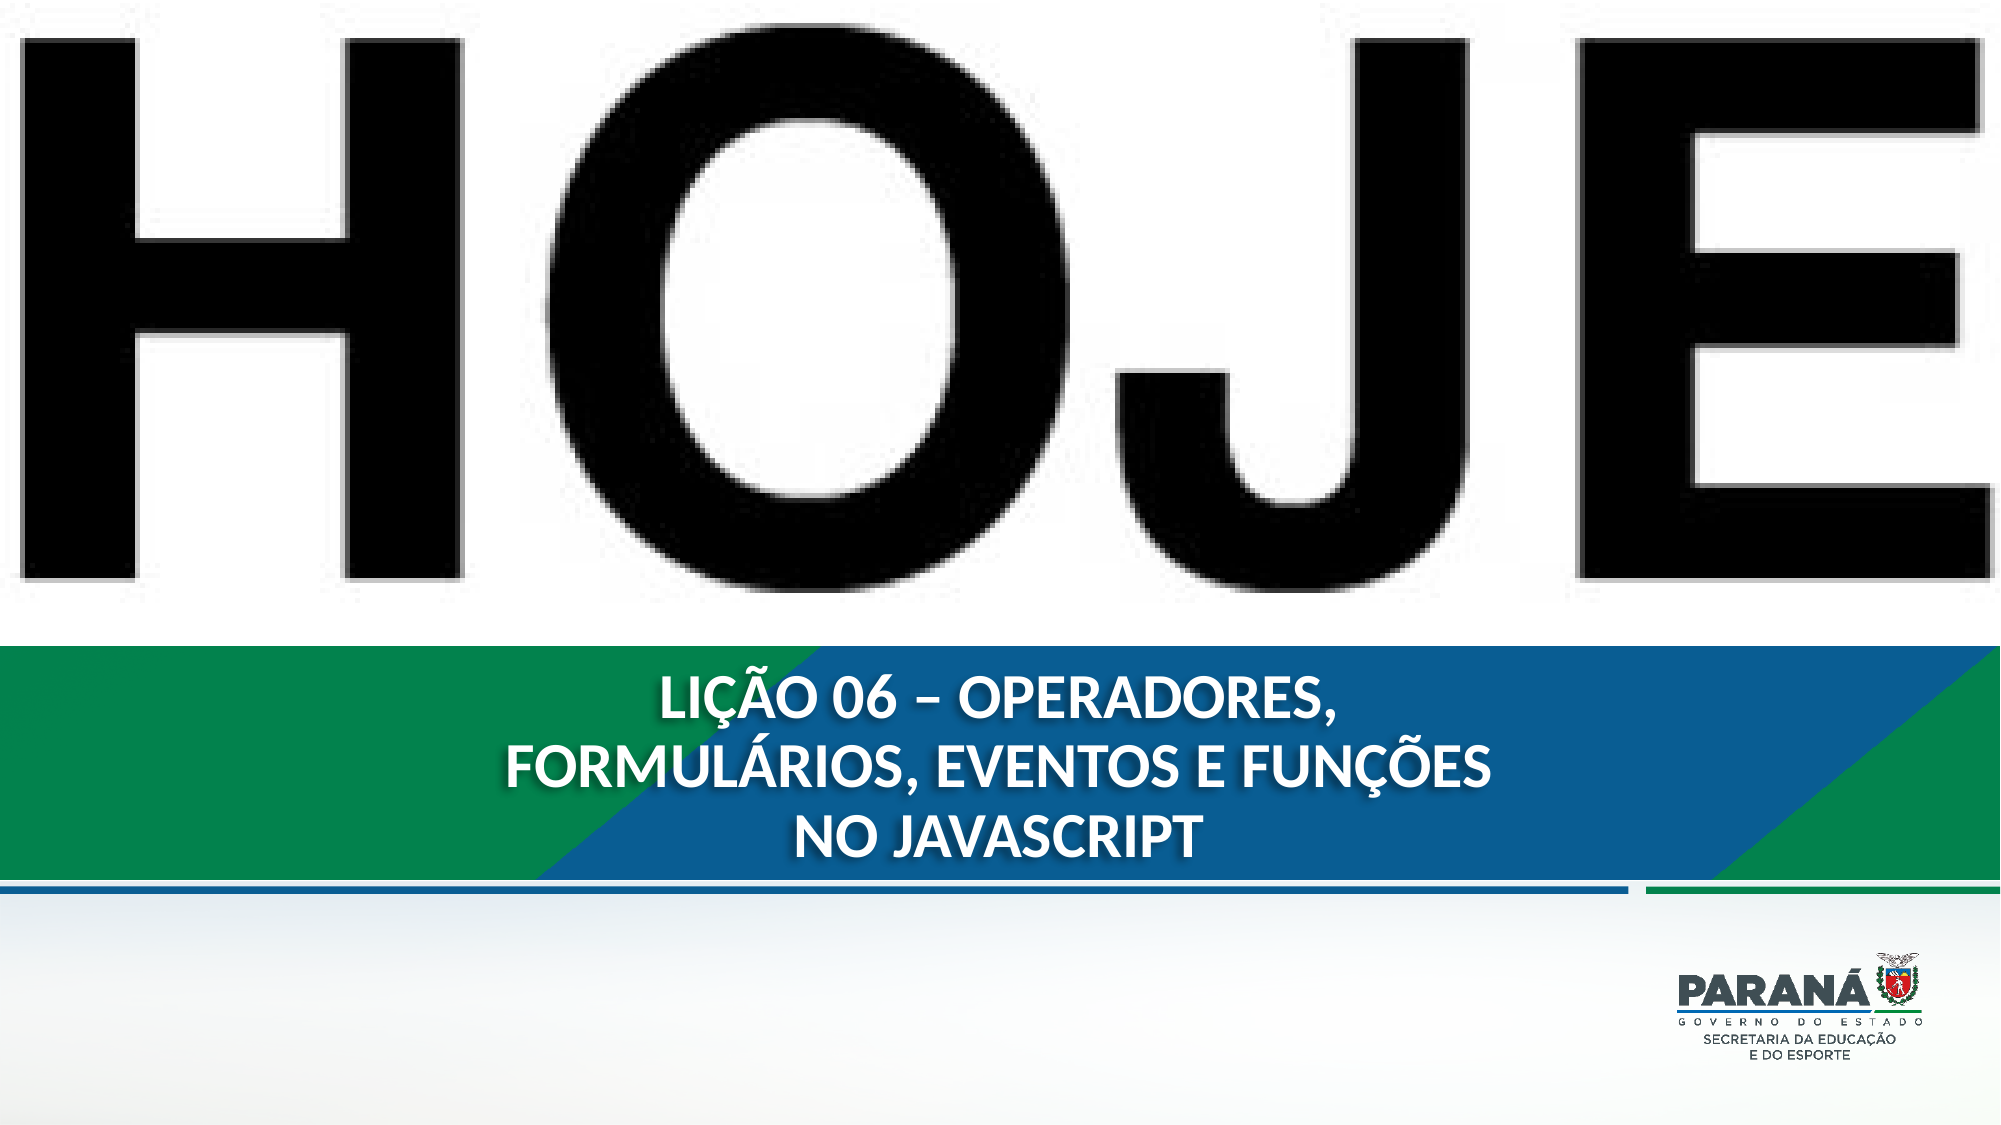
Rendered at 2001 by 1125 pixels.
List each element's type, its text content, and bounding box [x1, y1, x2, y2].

picture [0, 0, 2000, 880]
title LIÇÃO 06 – OPERADORES, FORMULÁRIOS, EVENTOS E FUNÇÕES NO JAVASCRIPT [477, 657, 1521, 880]
picture [0, 881, 2000, 1125]
